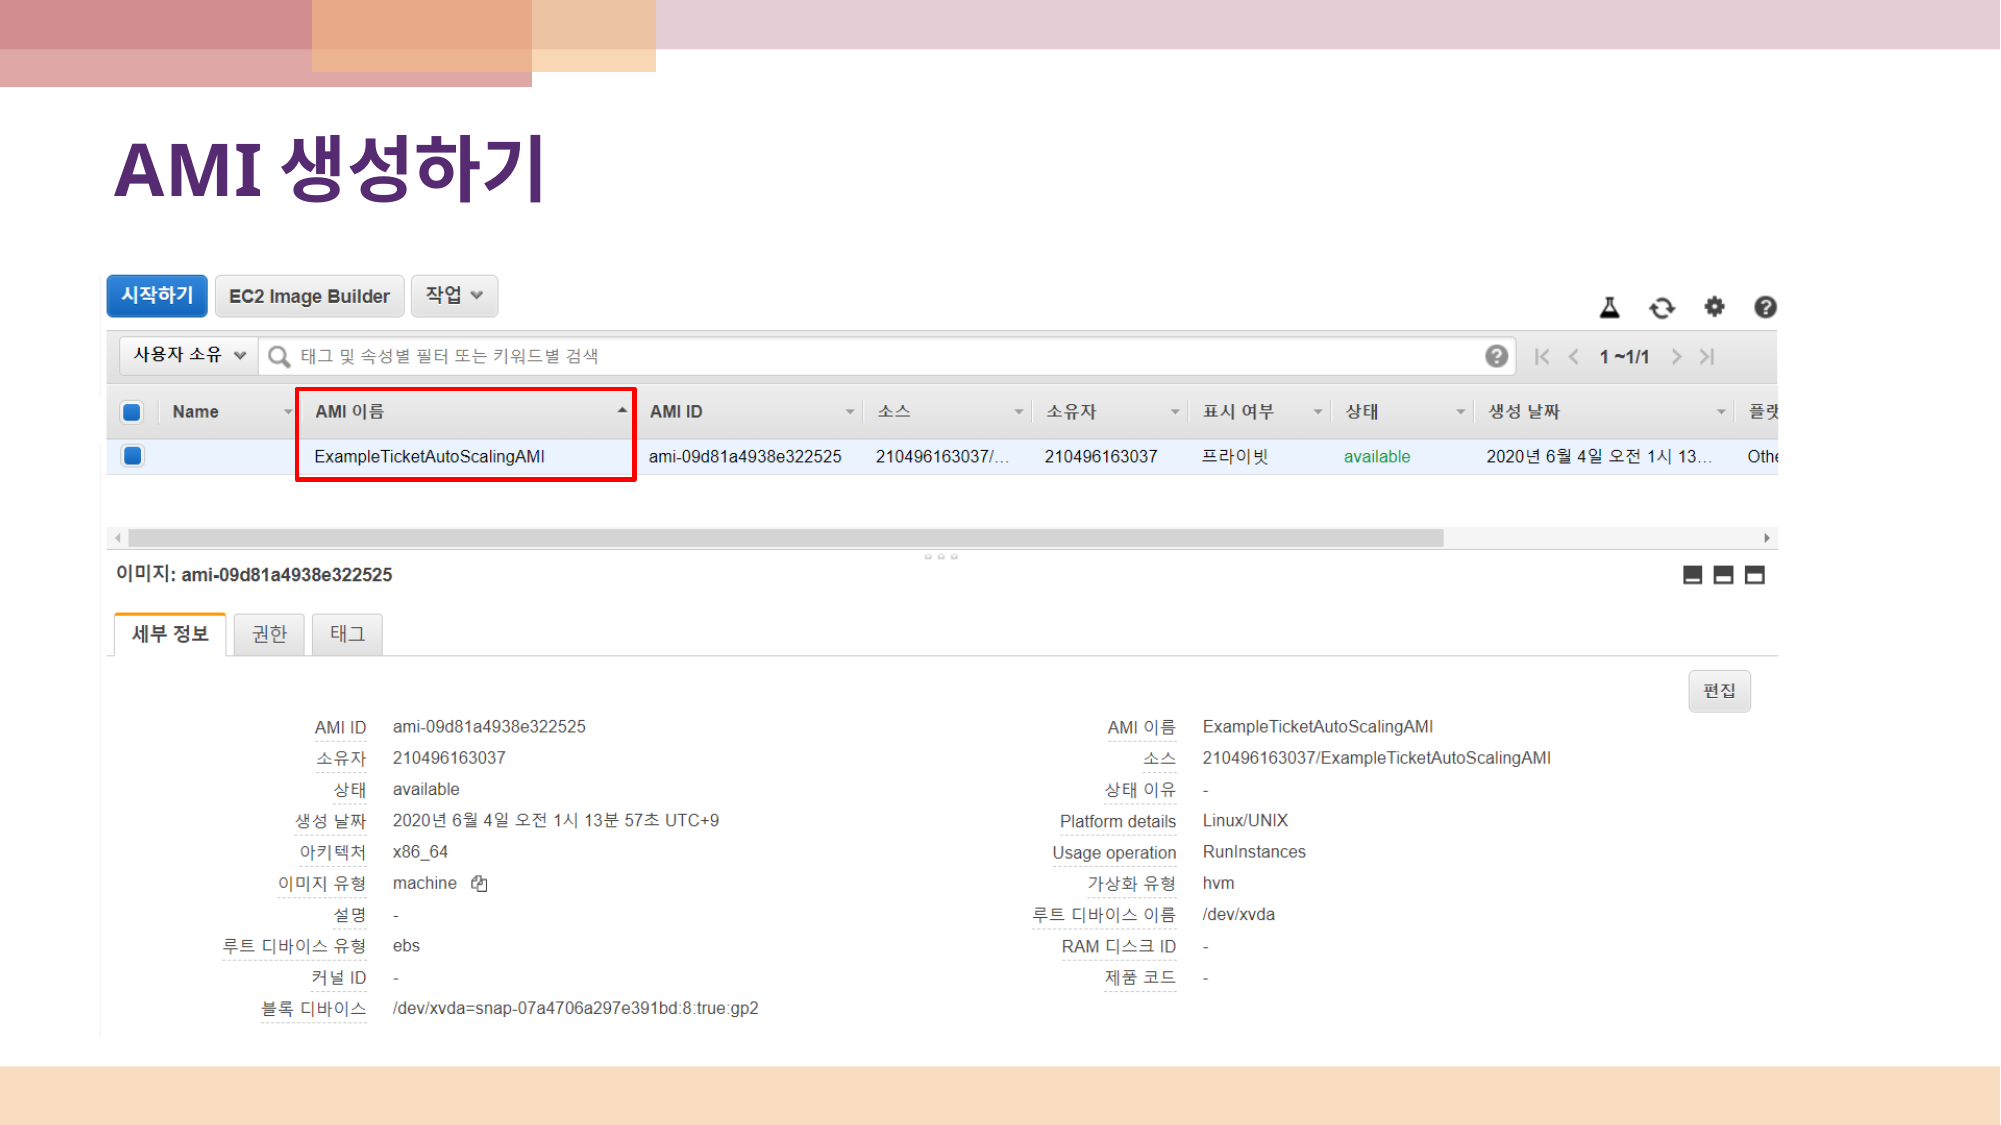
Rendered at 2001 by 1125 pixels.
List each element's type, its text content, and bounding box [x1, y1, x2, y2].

title AMI생성하기 [99, 88, 1900, 246]
picture [99, 259, 1796, 1037]
